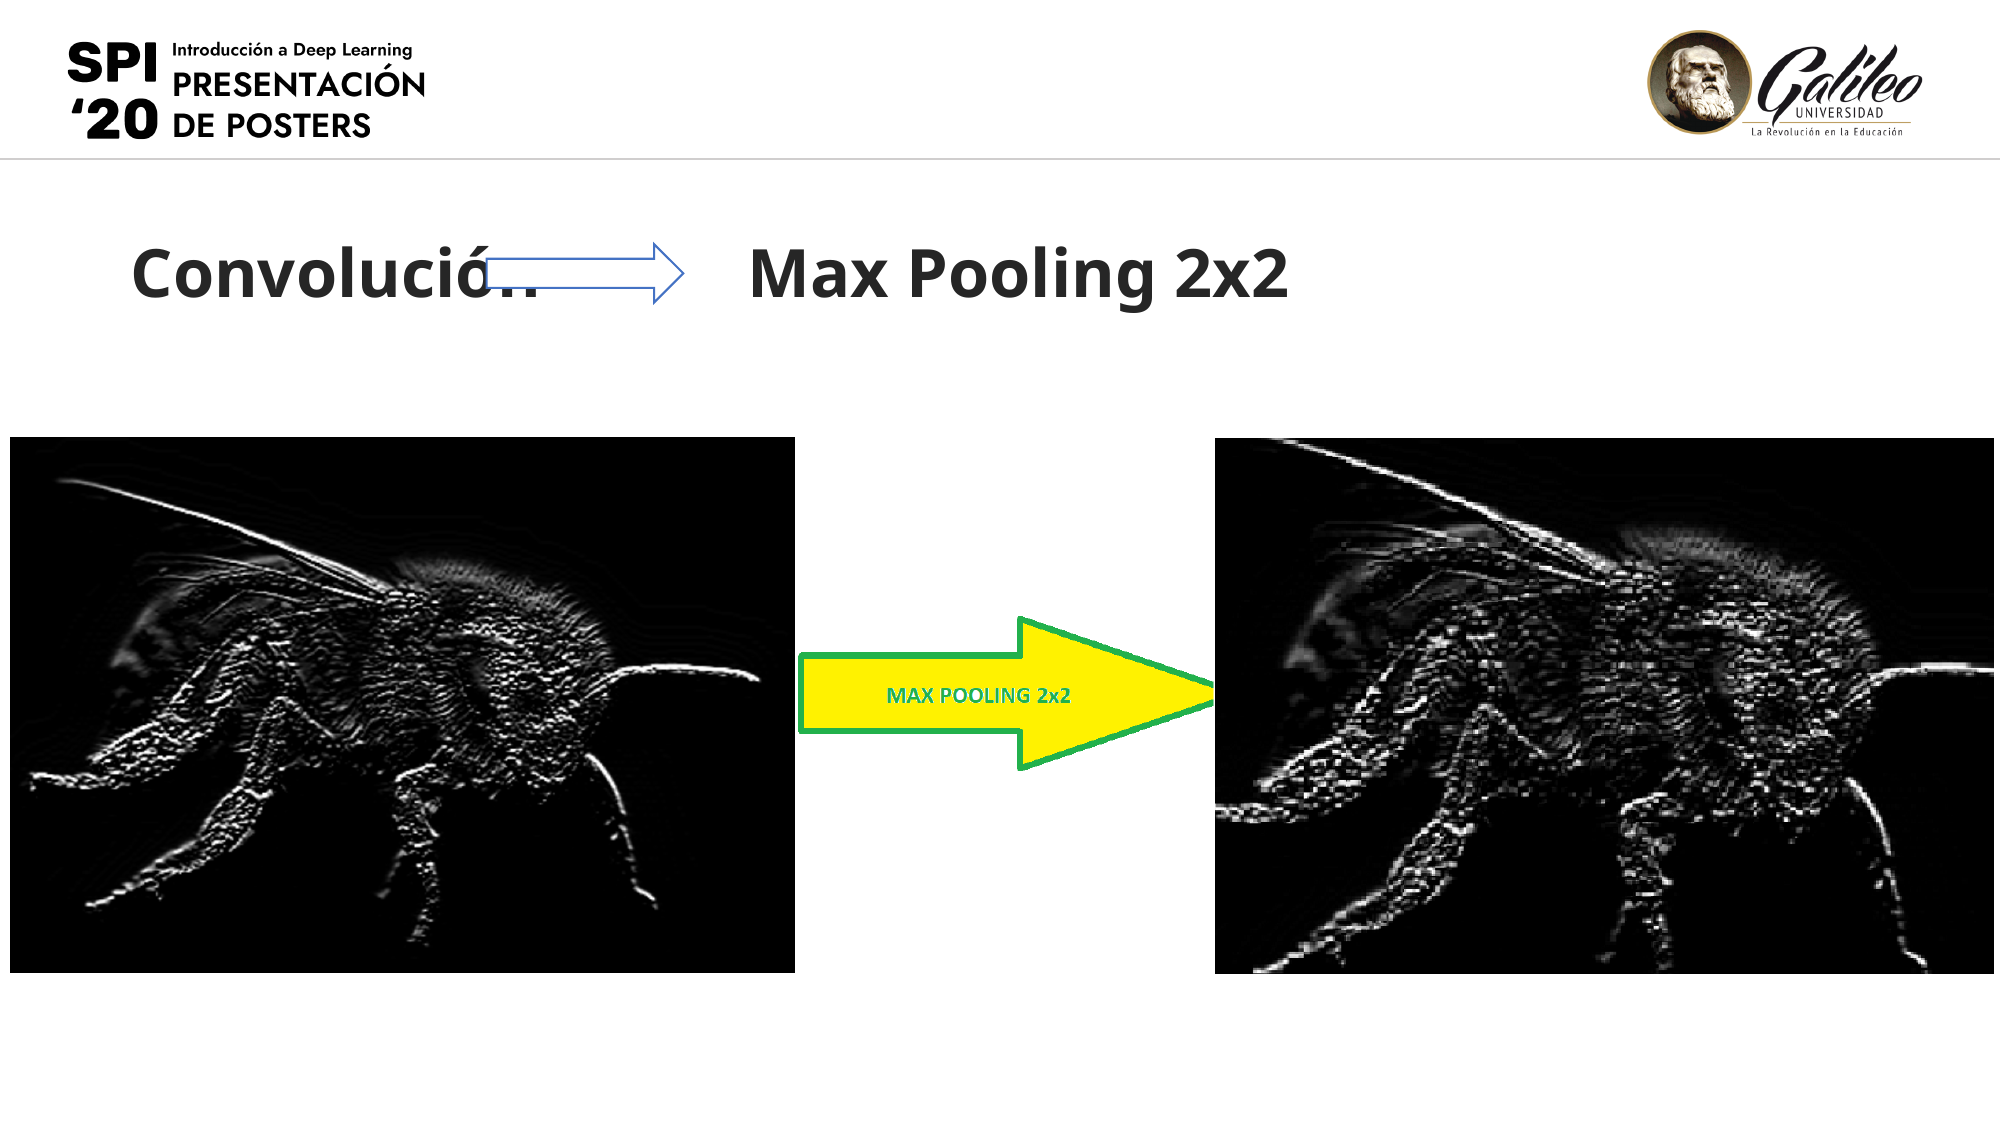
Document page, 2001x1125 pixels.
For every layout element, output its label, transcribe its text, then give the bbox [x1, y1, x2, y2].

text_box Convolución Max Pooling 2x2 [115, 223, 1732, 319]
picture [1640, 27, 1929, 138]
picture [57, 39, 436, 140]
text_box [485, 241, 685, 305]
picture [0, 426, 2000, 983]
